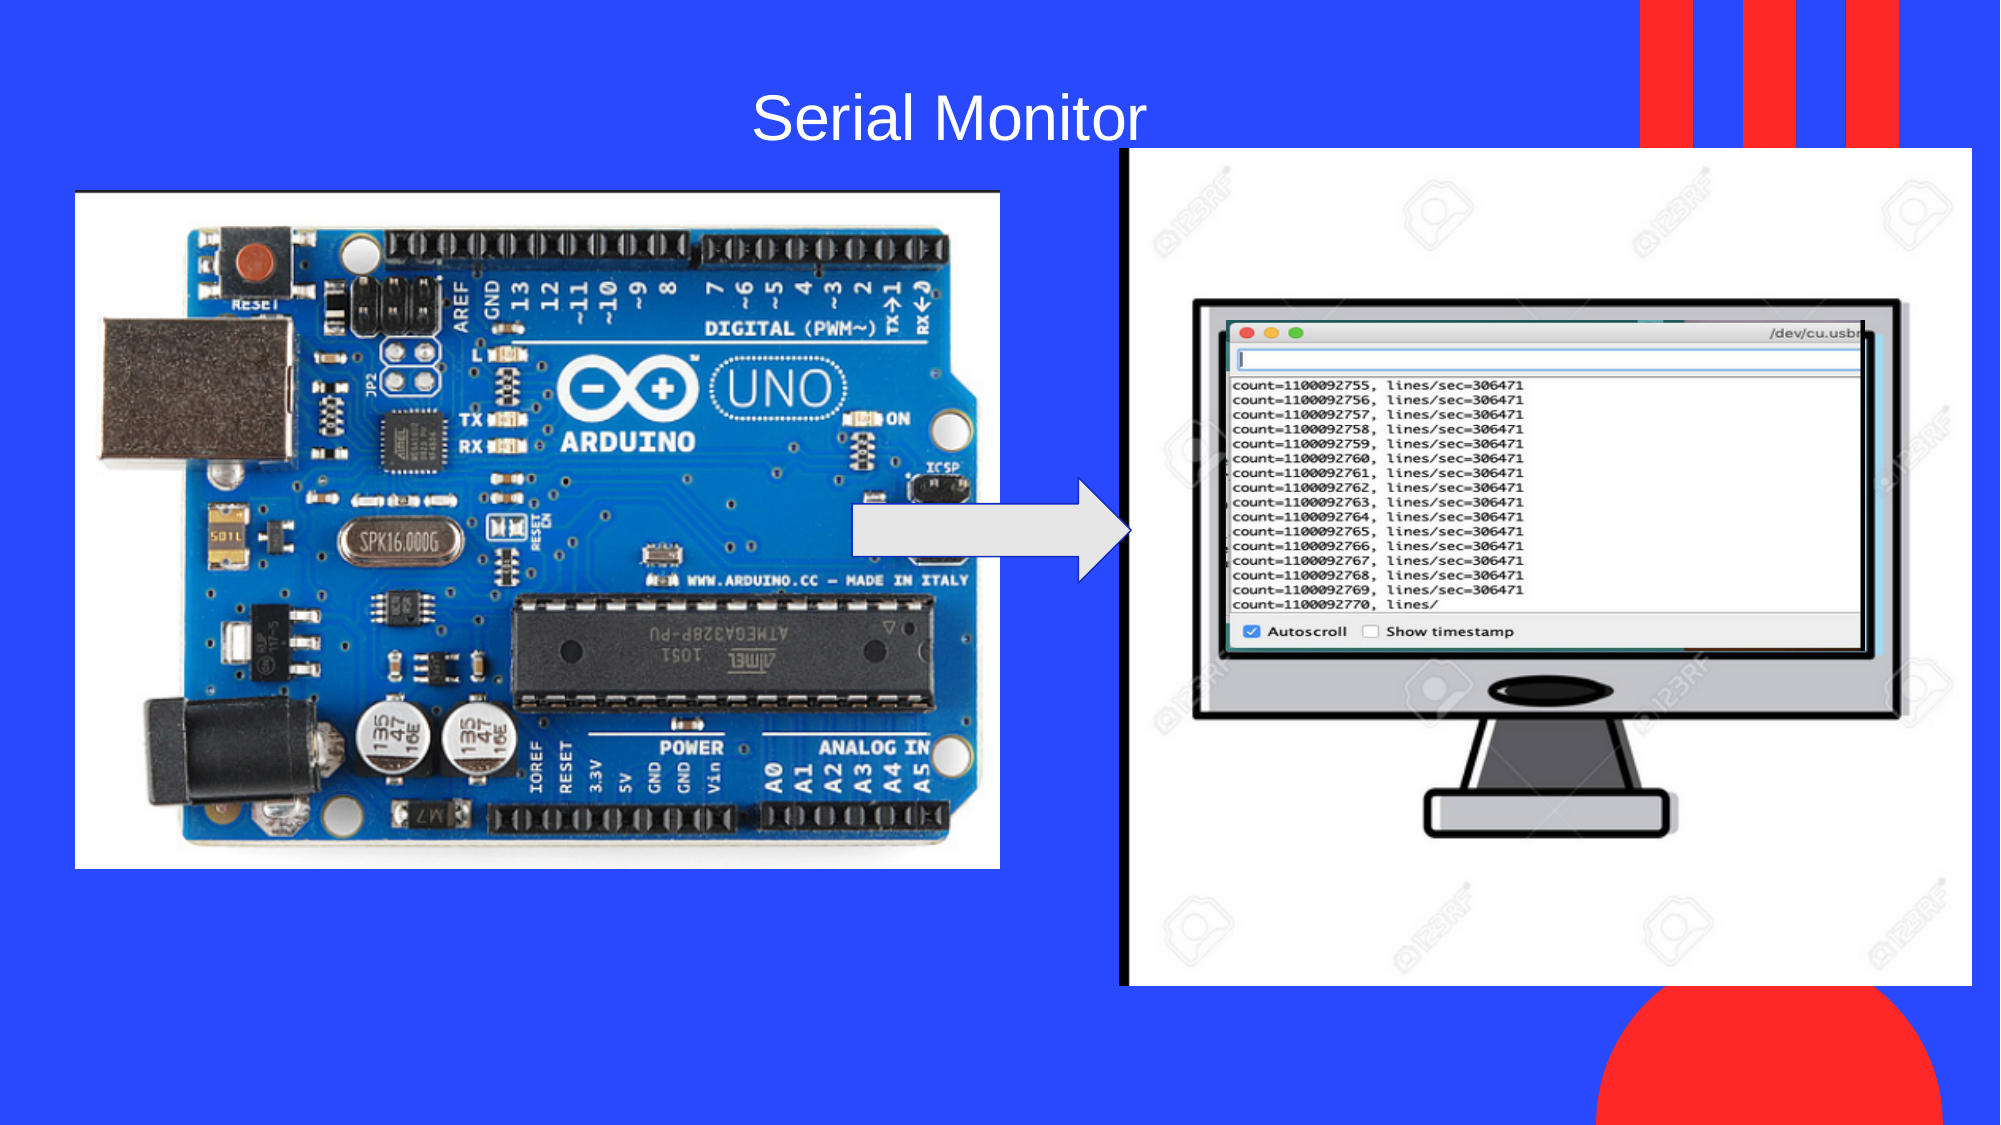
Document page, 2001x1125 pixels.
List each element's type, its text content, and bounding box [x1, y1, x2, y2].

text_box [1005, 477, 1114, 584]
text_box Serial Monitor [423, 60, 1477, 252]
picture [75, 189, 1001, 869]
picture [1119, 0, 1972, 987]
